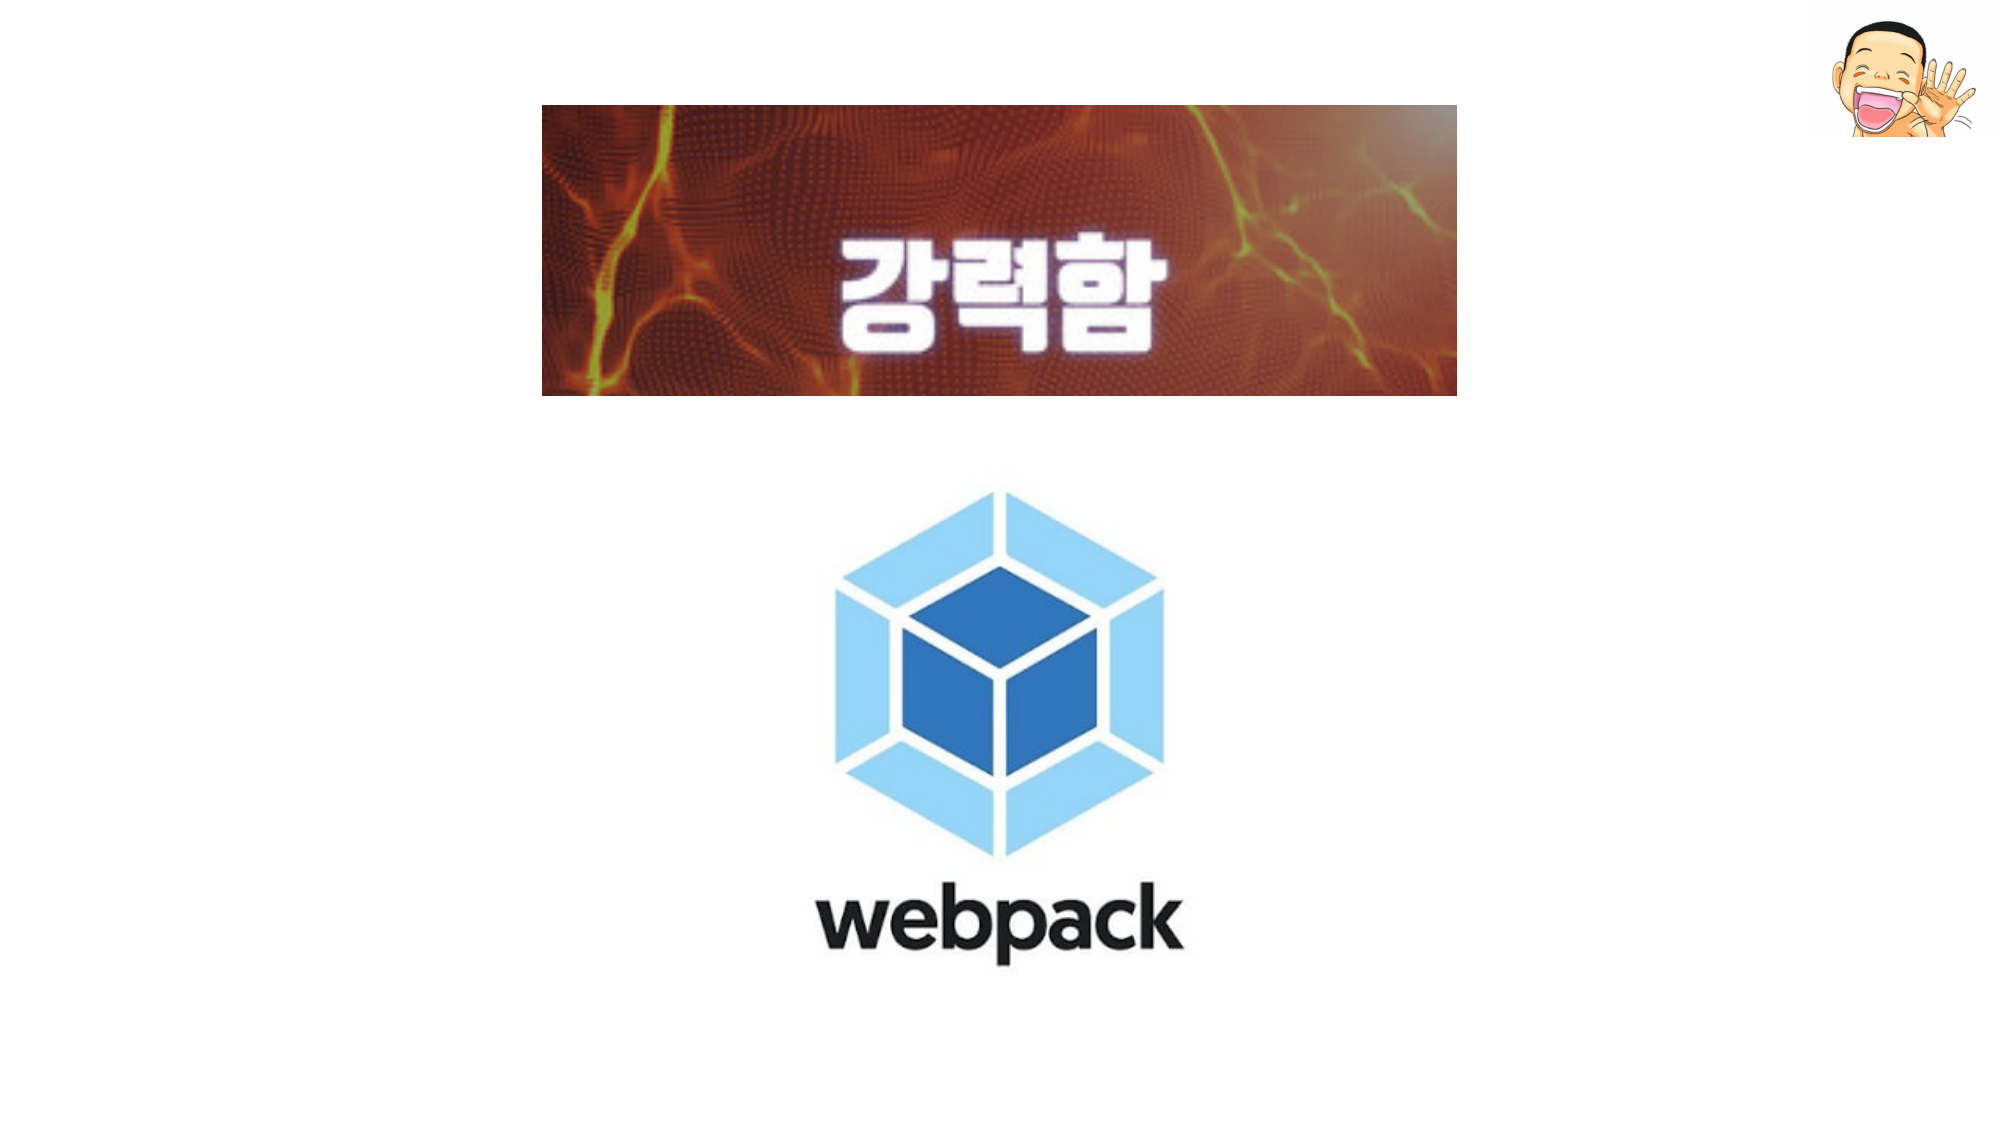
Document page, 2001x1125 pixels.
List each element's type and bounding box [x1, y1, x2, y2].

picture [1808, 0, 2000, 137]
picture [218, 105, 1782, 1054]
